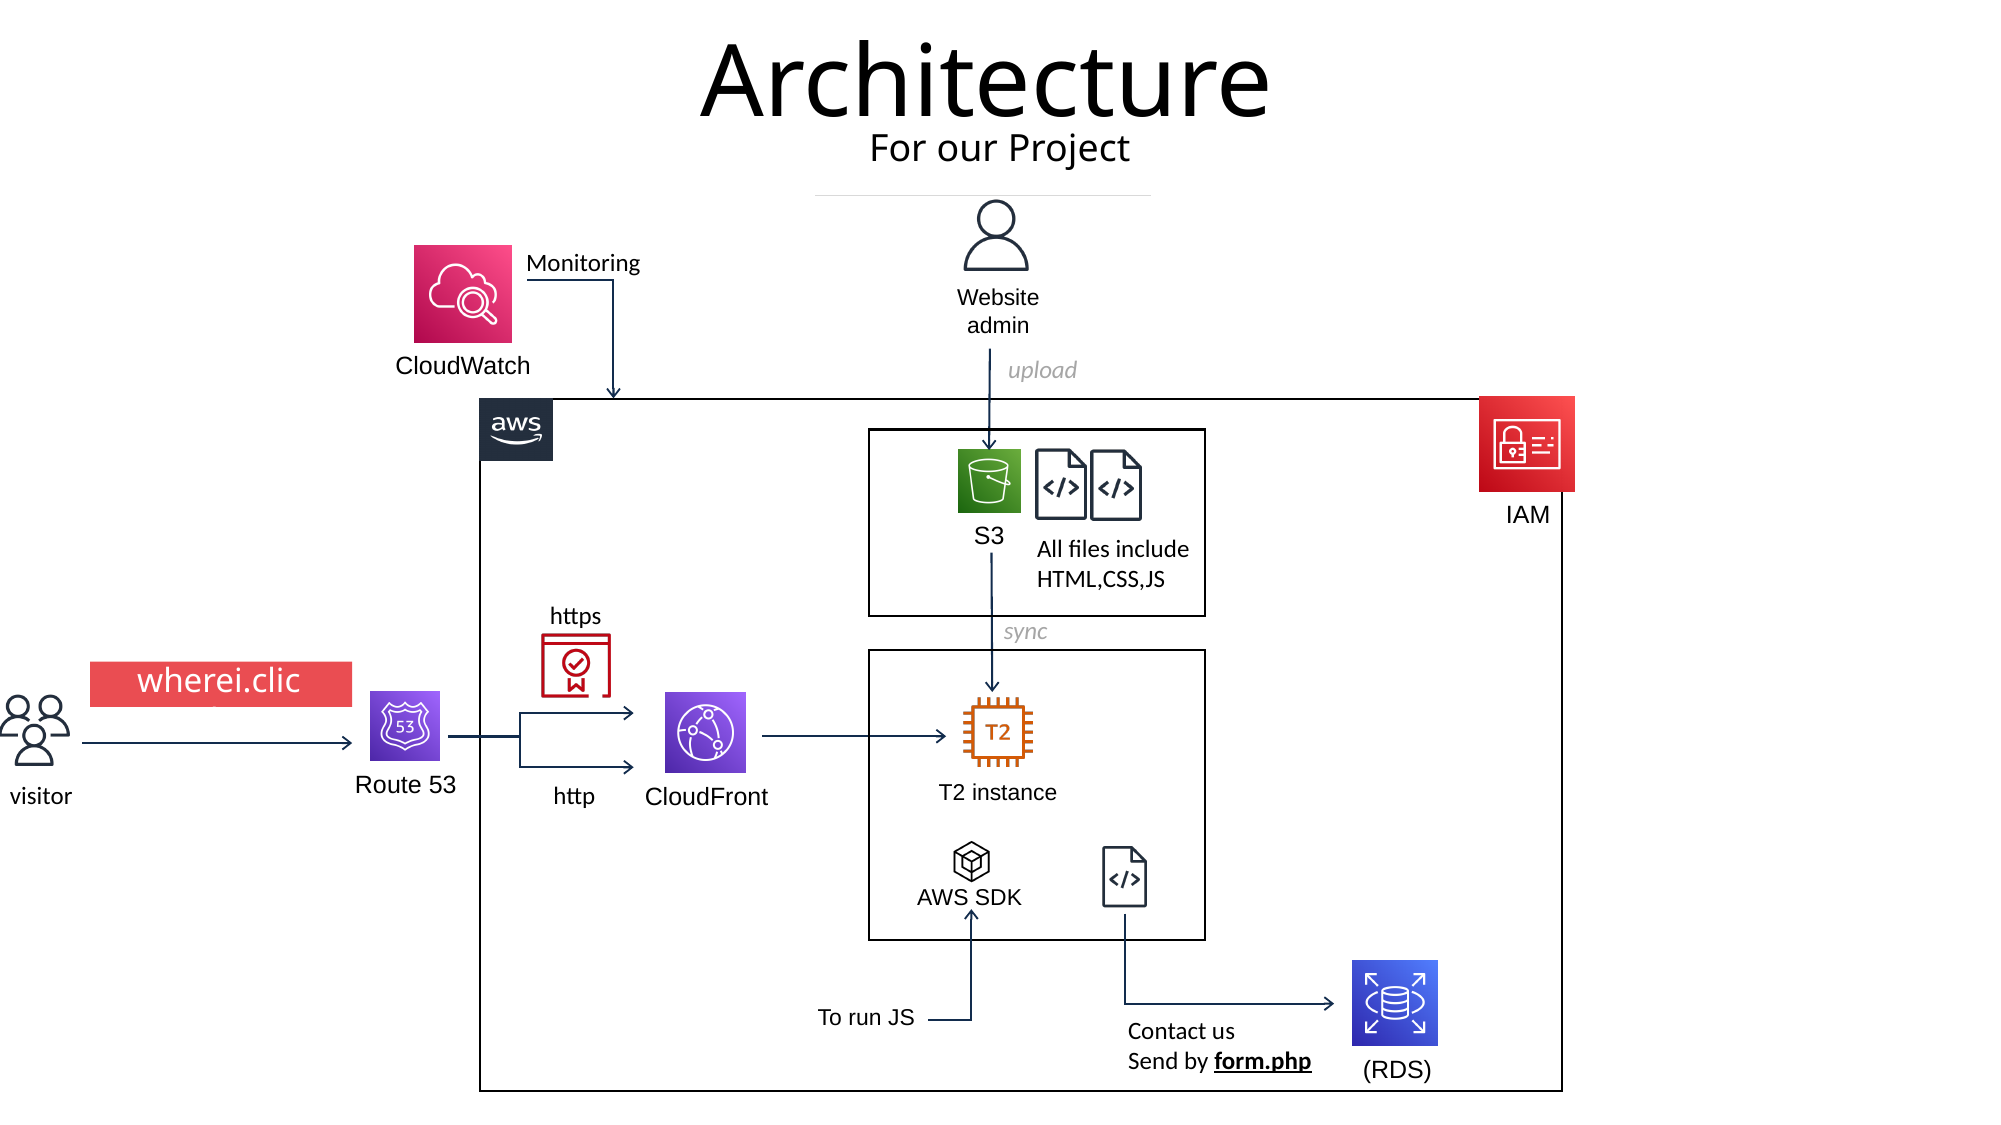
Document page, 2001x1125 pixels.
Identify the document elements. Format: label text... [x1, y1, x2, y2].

picture [1022, 445, 1155, 524]
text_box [897, 449, 1081, 535]
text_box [782, 909, 972, 1038]
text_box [634, 692, 828, 808]
text_box Monitoring [511, 239, 660, 284]
text_box visitor [0, 772, 88, 818]
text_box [90, 652, 353, 708]
title Architecture [68, 37, 1932, 121]
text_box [321, 245, 605, 388]
list For our Project [68, 121, 1932, 193]
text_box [906, 694, 1090, 813]
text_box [915, 838, 1024, 901]
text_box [1268, 960, 1520, 1092]
picture [0, 691, 73, 769]
text_box upload [993, 345, 1113, 391]
text_box [605, 284, 621, 398]
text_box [301, 691, 447, 807]
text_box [910, 196, 1087, 347]
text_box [1385, 396, 1671, 526]
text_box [479, 398, 1563, 1092]
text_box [447, 591, 634, 819]
picture [1091, 843, 1158, 910]
